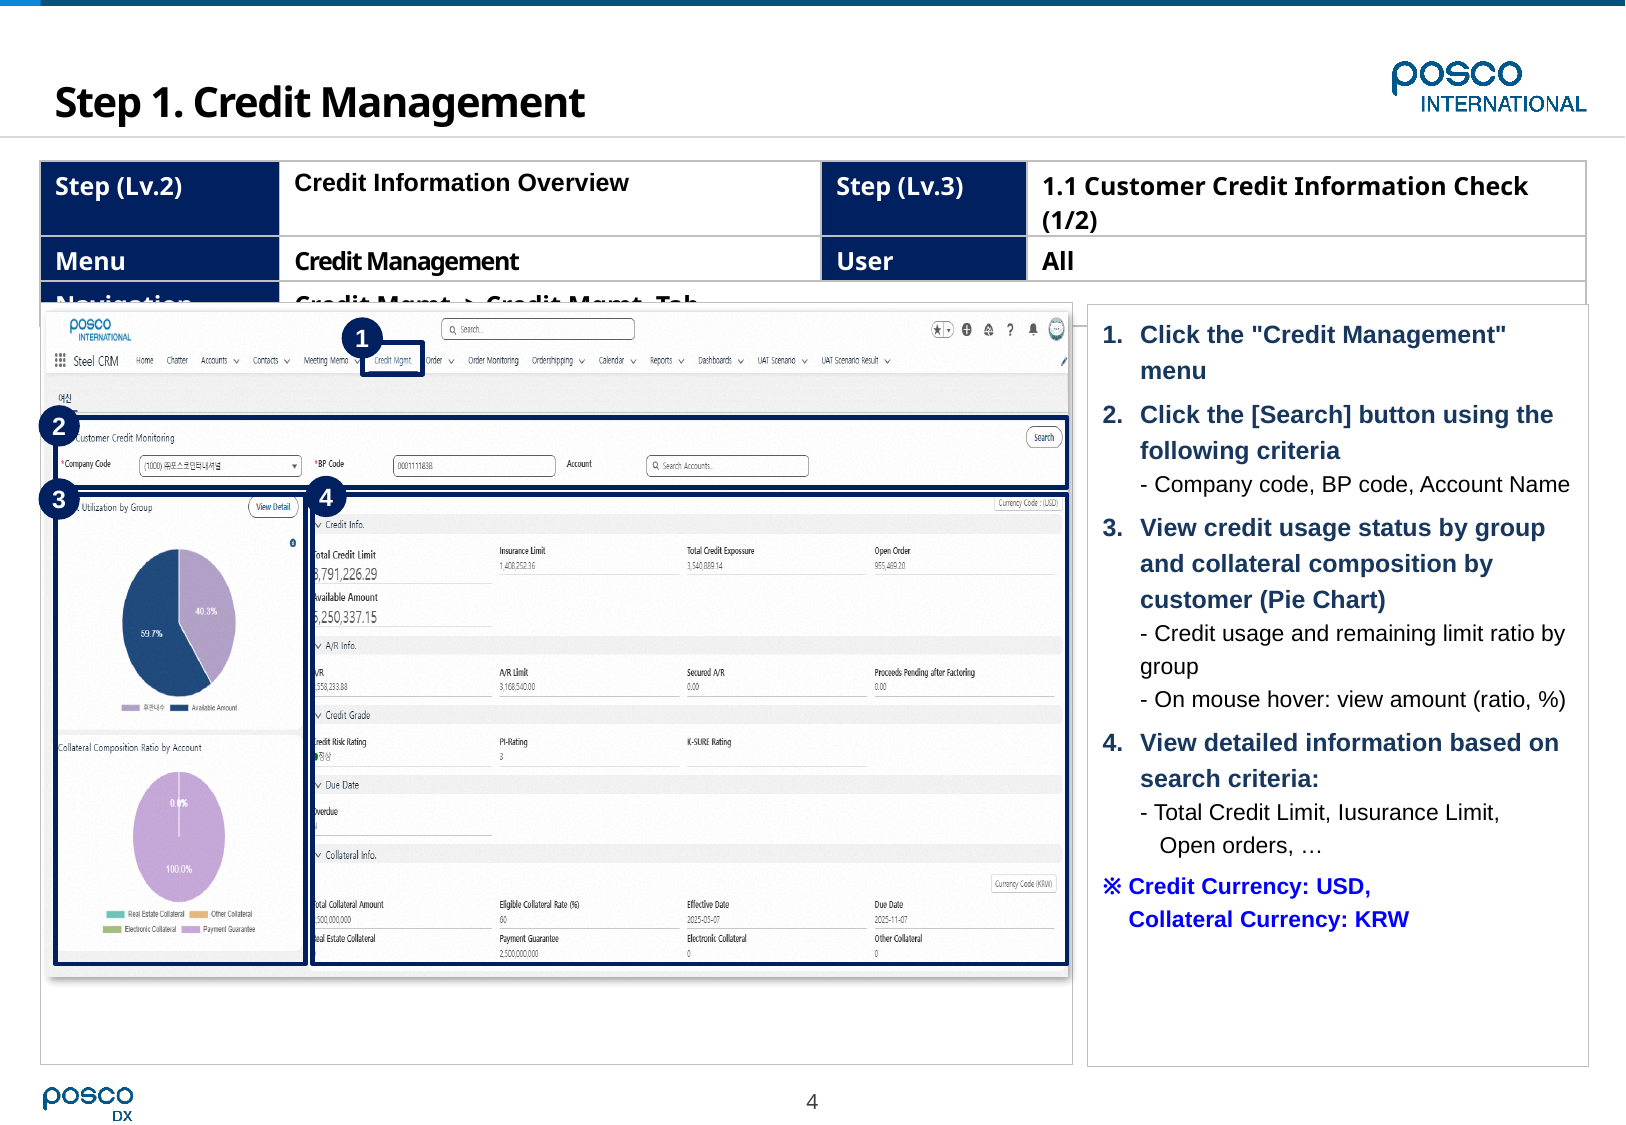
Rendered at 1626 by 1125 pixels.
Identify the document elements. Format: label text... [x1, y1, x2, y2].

text_box Step 1. Credit Management [39, 68, 685, 115]
table_header Step (Lv.3) [822, 162, 1026, 235]
text_box 3 [38, 483, 46, 515]
text_box Click the "Credit Management" menu Click the [Search] button using the following criteria - Company code, BP code, Account Name View credit usage status by group and collateral composition by customer (Pie Chart) - Credit usage and remaining limit ratio by group - On mouse hover: view amount (ratio, %) View detailed information based on search criteria: - Total Credit Limit, Iusurance Limit, Open orders, … ※ Credit Currency: USD, Collateral Currency: KRW [1087, 304, 1589, 1067]
table_cell Credit Mgmt. > Credit Mgmt. Tab [280, 282, 1585, 325]
table_header 1.1 Customer Credit Information Check (1/2) [1028, 162, 1585, 235]
picture [46, 311, 1068, 977]
text_box 2 [38, 410, 46, 442]
text_box [40, 302, 1073, 416]
picture [43, 1087, 133, 1121]
picture [1391, 59, 1587, 113]
text_box [40, 436, 44, 489]
table_cell User [822, 237, 1026, 280]
table_cell Navigation [41, 282, 279, 302]
table_header Credit Information Overview [280, 162, 820, 235]
table_header Step (Lv.2) [41, 162, 279, 235]
table_cell Credit Management [280, 237, 820, 280]
table_cell All [1028, 237, 1585, 280]
picture [0, 0, 41, 6]
table_cell Menu [41, 237, 279, 280]
text_box [40, 509, 1073, 1065]
